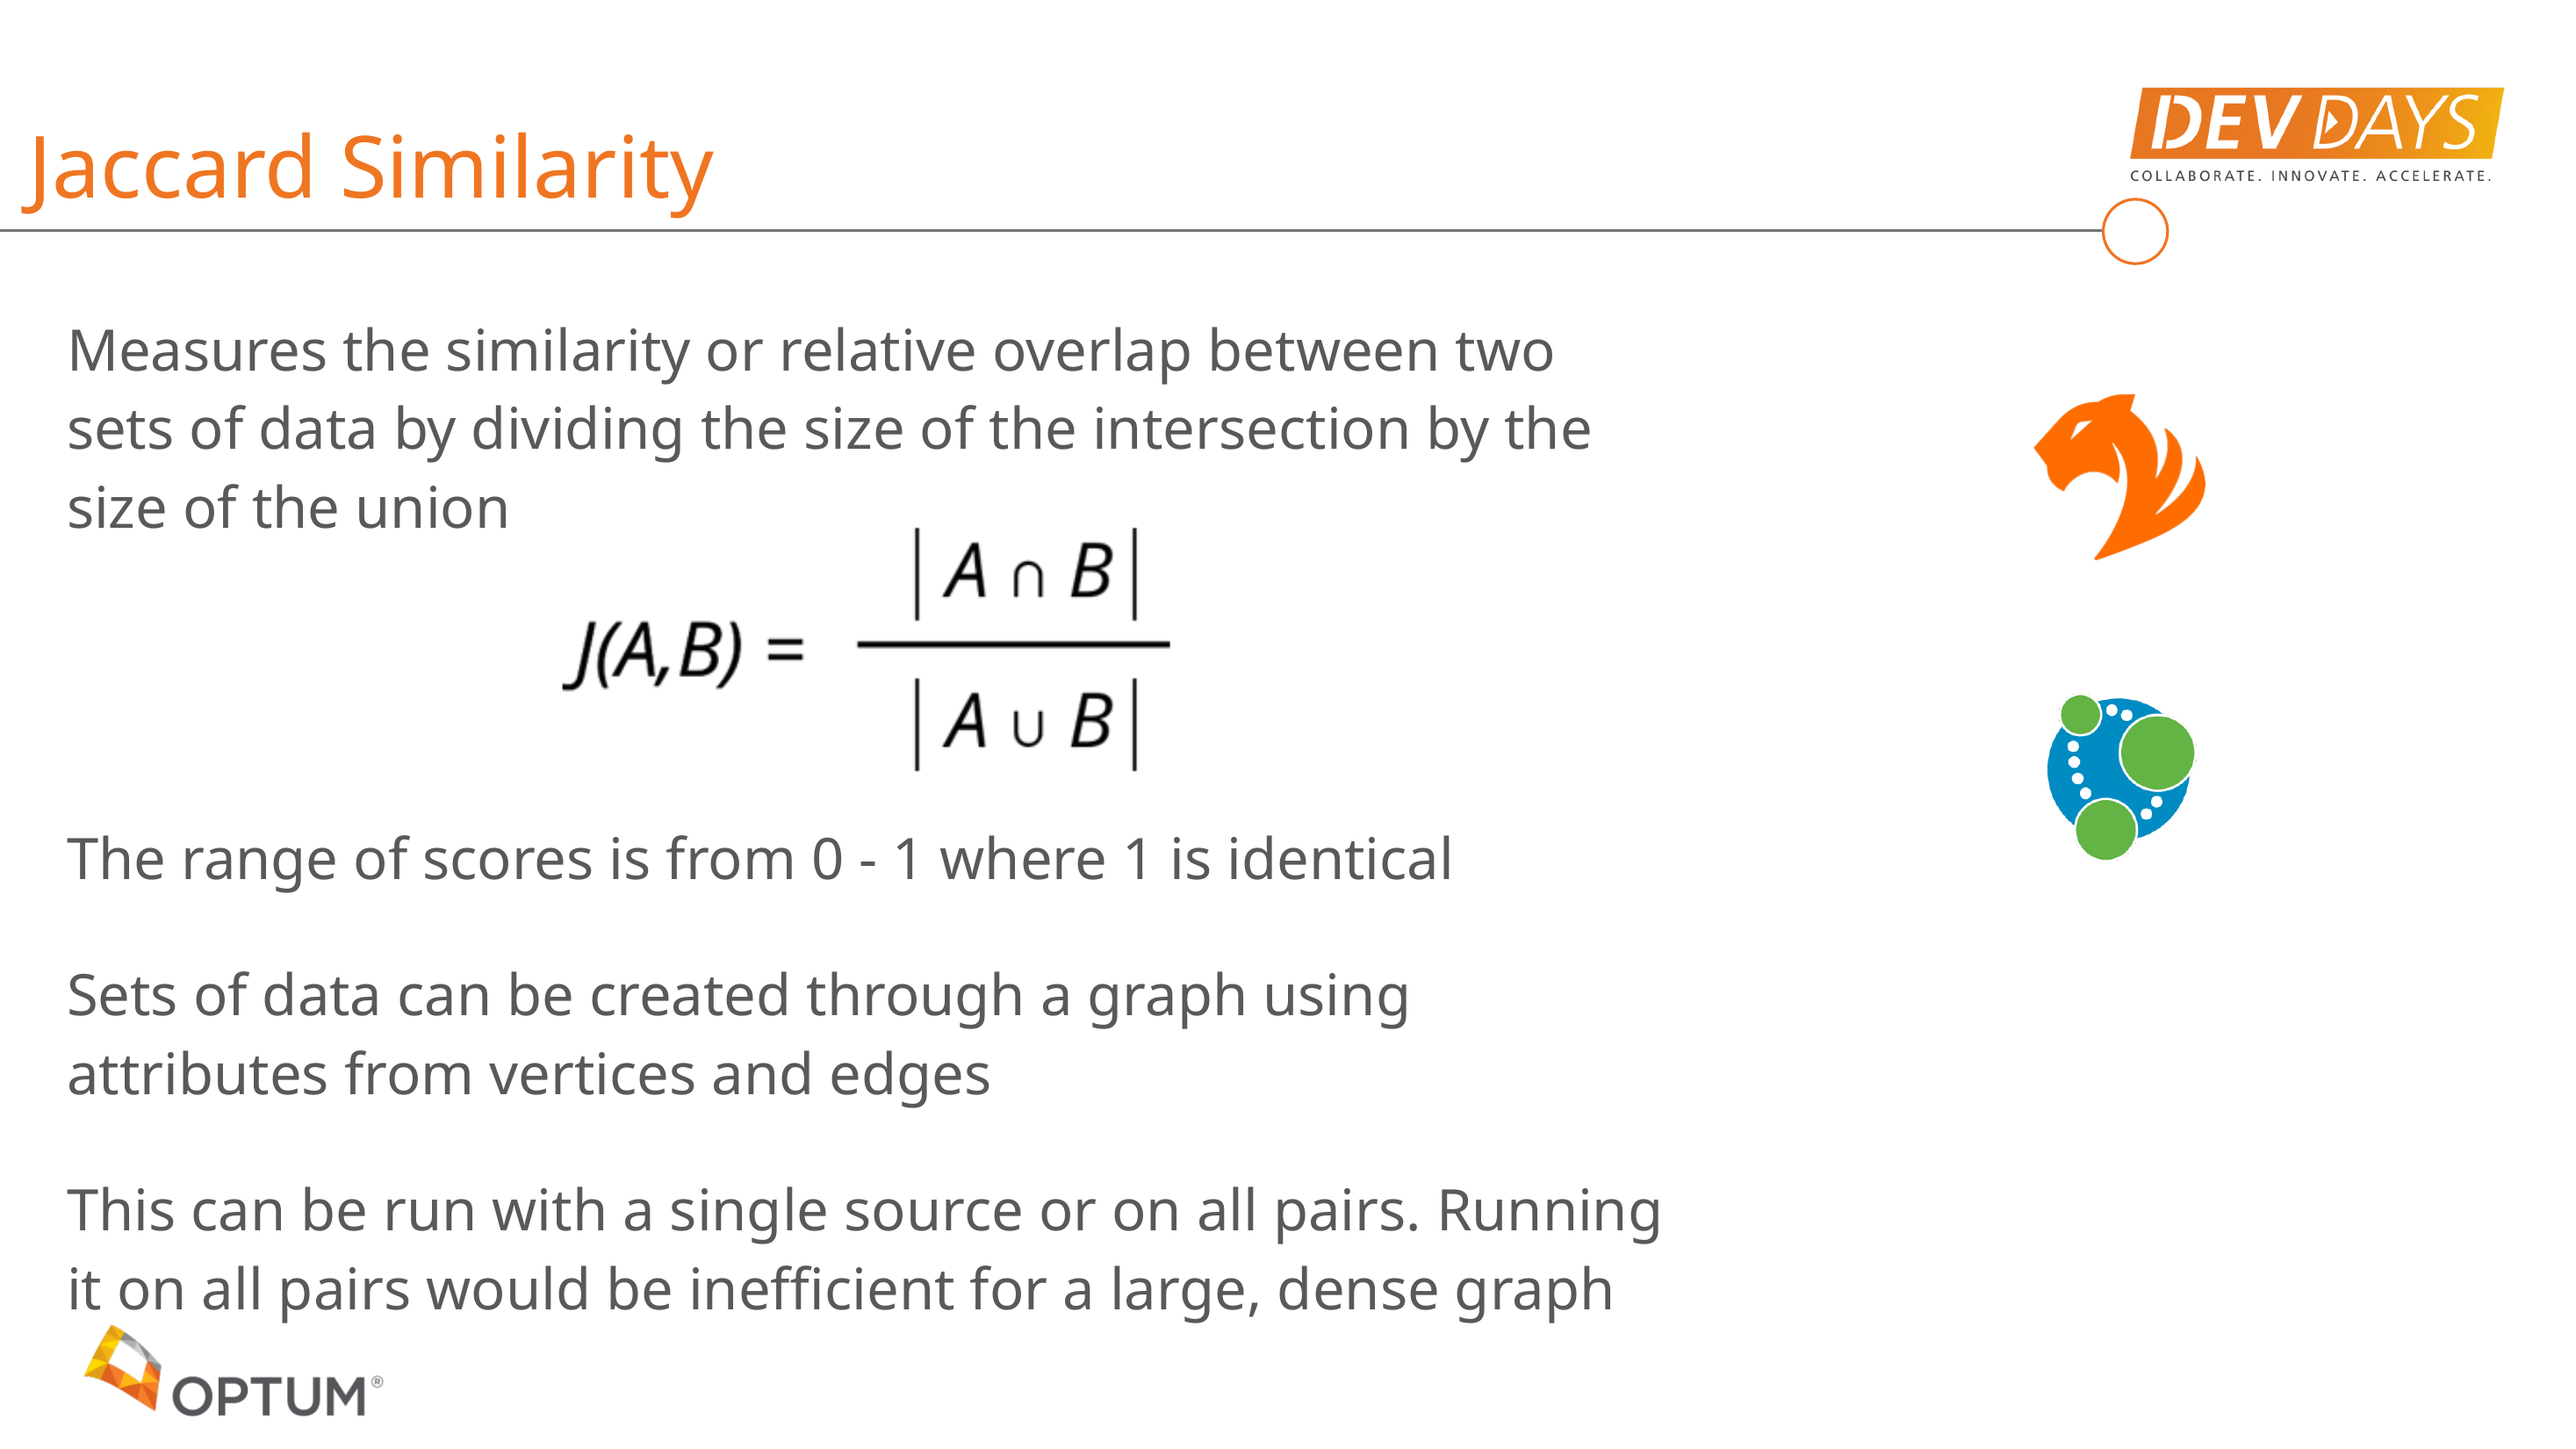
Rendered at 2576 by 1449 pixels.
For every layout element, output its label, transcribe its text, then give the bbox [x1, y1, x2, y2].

picture [2033, 392, 2205, 563]
text_box Measures the similarity or relative overlap between two sets of data by dividing the size of the intersection by the size of the union The range of scores is from 0 - 1 where 1 is identical Sets of data can be created through a graph using attributes from vertices and edges This can be run with a single source or on all pairs. Running it on all pairs would be inefficient for a large, dense graph [40, 277, 1704, 1240]
picture [544, 515, 1200, 779]
picture [83, 1323, 385, 1417]
list Jaccard Similarity [3, 11, 2083, 231]
picture [2033, 691, 2205, 863]
